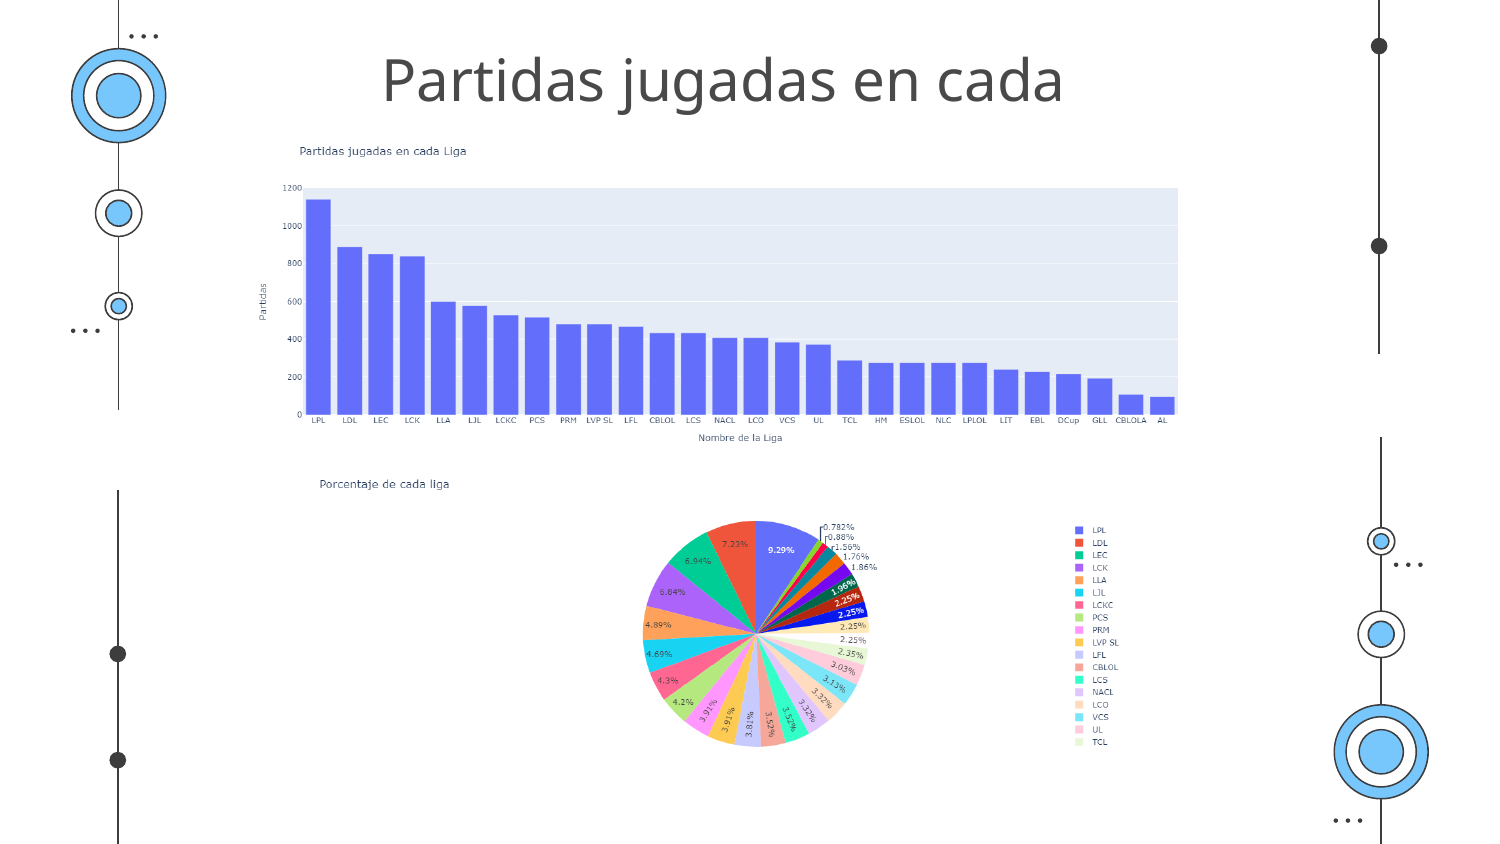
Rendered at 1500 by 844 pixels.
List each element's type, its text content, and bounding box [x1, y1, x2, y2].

title Partidas jugadas en cada Liga [329, 28, 1118, 120]
picture [250, 122, 1250, 799]
